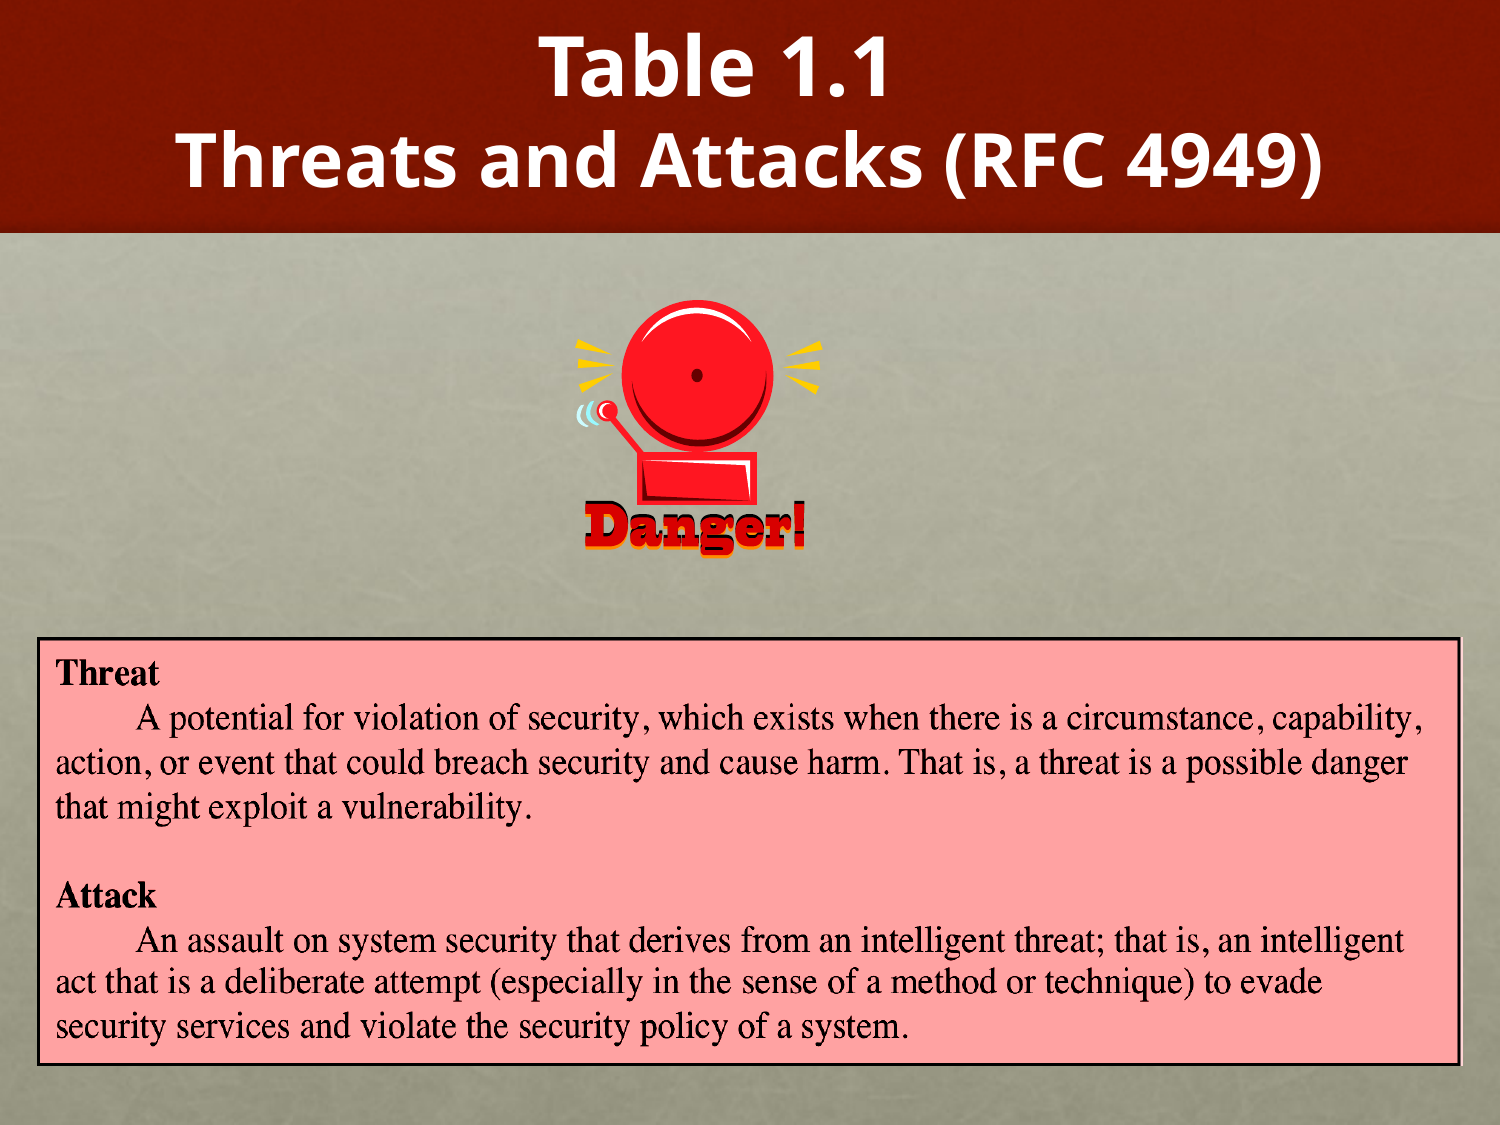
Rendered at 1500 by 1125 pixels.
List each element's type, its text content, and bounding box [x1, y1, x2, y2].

title Table 1.1 Threats and Attacks (RFC 4949) [0, 99, 1500, 234]
picture [0, 234, 1500, 1125]
